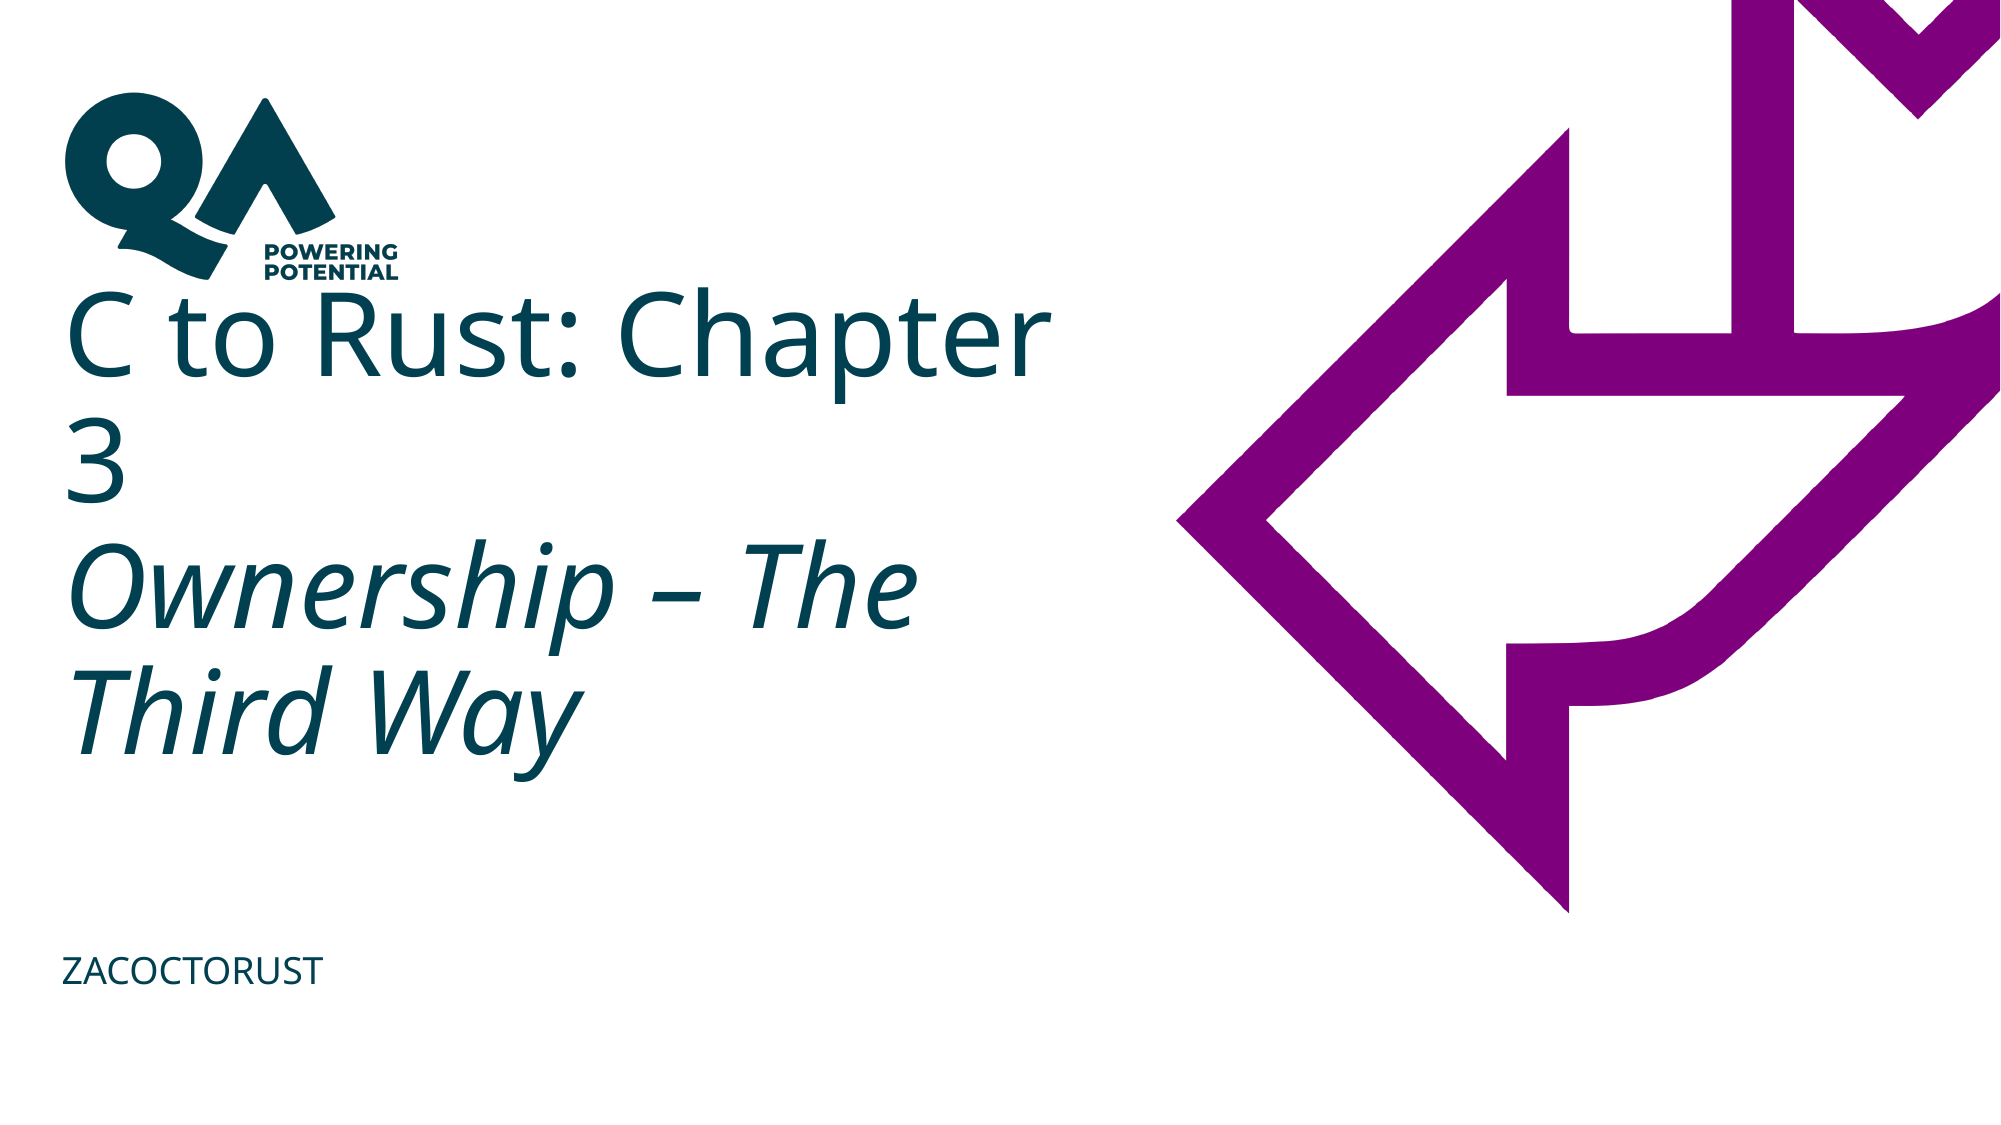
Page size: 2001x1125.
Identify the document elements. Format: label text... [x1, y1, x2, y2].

picture [13, 49, 447, 314]
picture [332, 302, 363, 314]
picture [1164, 0, 2001, 925]
title C to Rust: Chapter 3 Ownership – The Third Way [63, 381, 1146, 780]
list ZACOCTORUST [61, 946, 1146, 1059]
